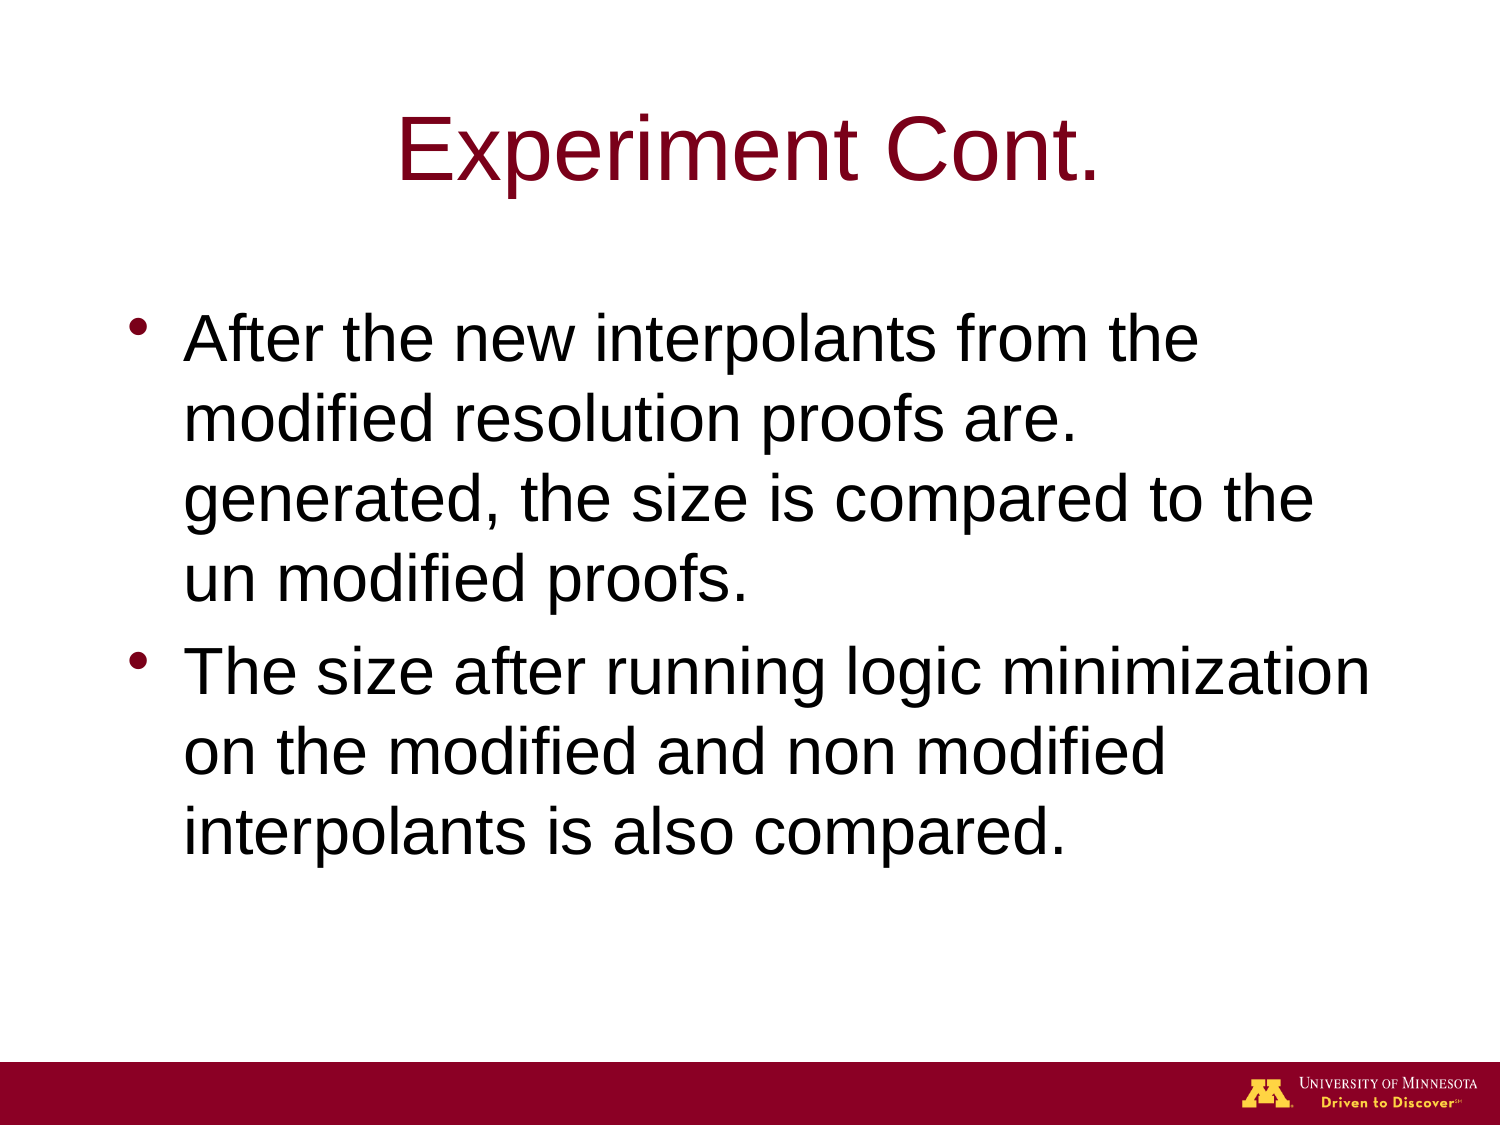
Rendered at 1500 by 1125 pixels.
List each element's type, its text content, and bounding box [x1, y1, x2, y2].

list After the new interpolants from the modified resolution proofs are. generated, the size is compared to the un modified proofs. The size after running logic minimization on the modified and non modified interpolants is also compared. [112, 287, 1388, 938]
picture [0, 1062, 1500, 1125]
title Experiment Cont. [112, 49, 1388, 238]
